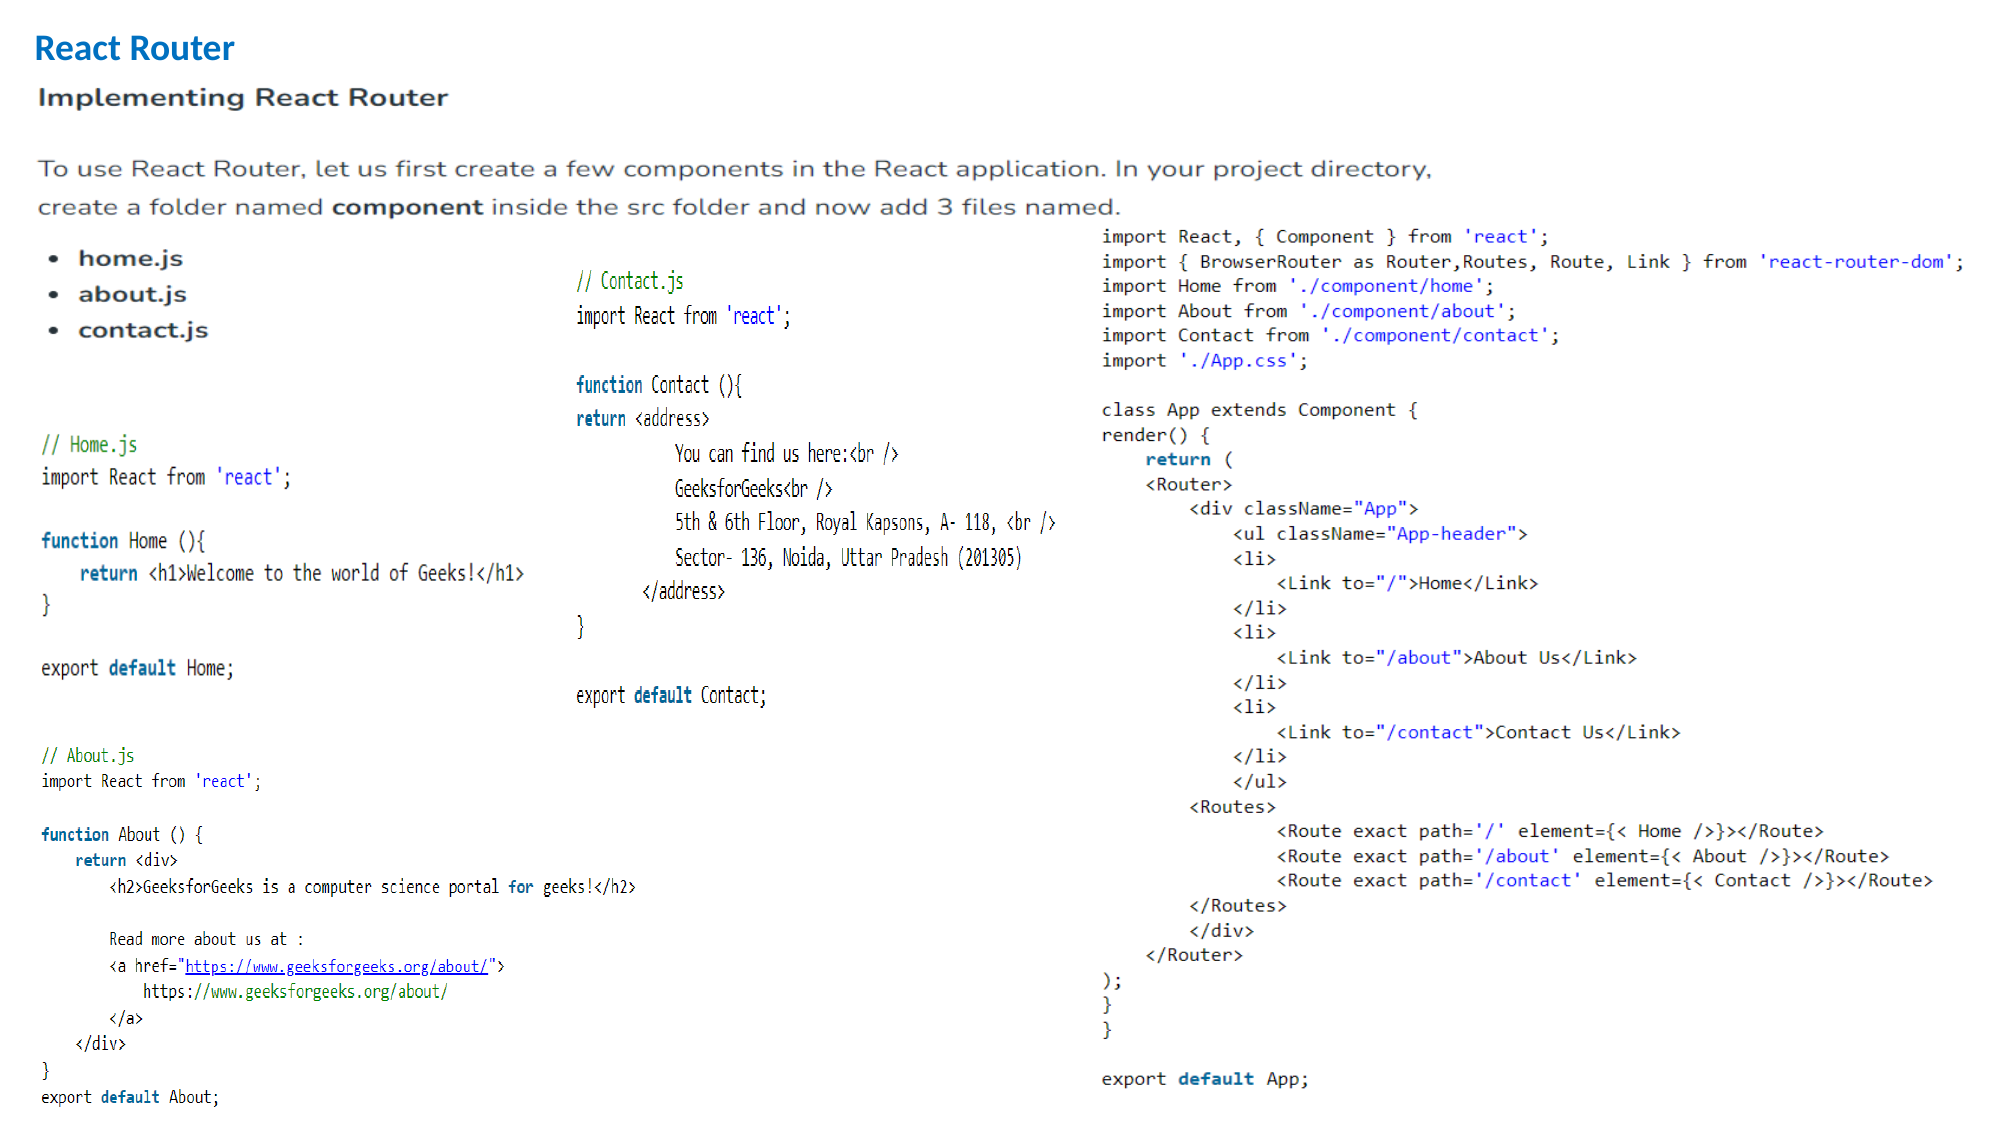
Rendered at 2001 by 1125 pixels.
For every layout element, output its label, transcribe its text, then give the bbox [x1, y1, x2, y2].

text_box React Router [19, 15, 994, 69]
picture [36, 744, 646, 1110]
picture [37, 430, 532, 683]
picture [19, 69, 2000, 1101]
